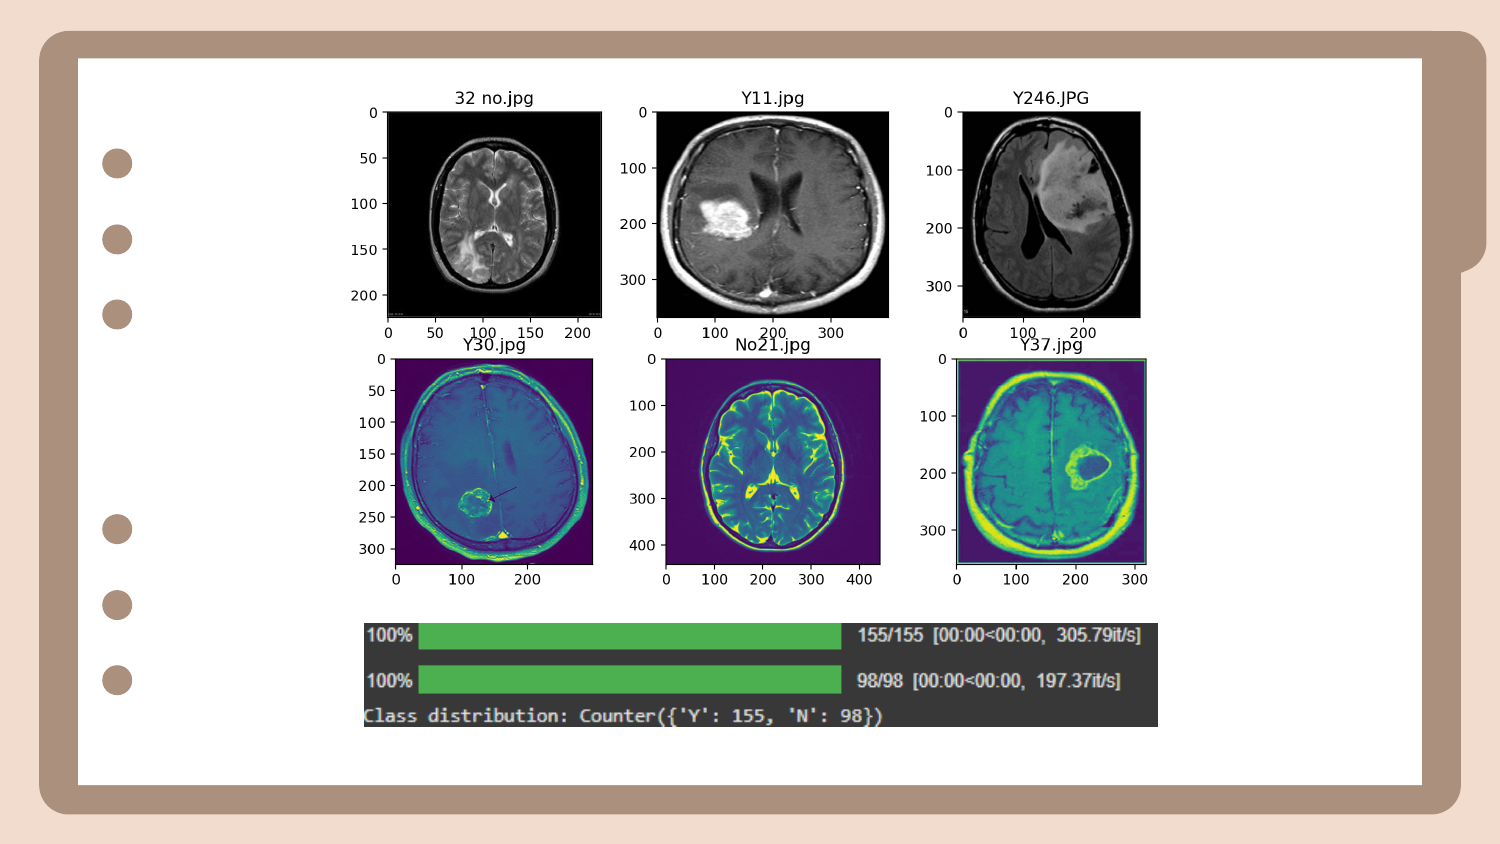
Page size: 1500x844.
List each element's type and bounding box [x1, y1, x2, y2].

picture [364, 623, 1158, 727]
picture [339, 81, 1158, 597]
